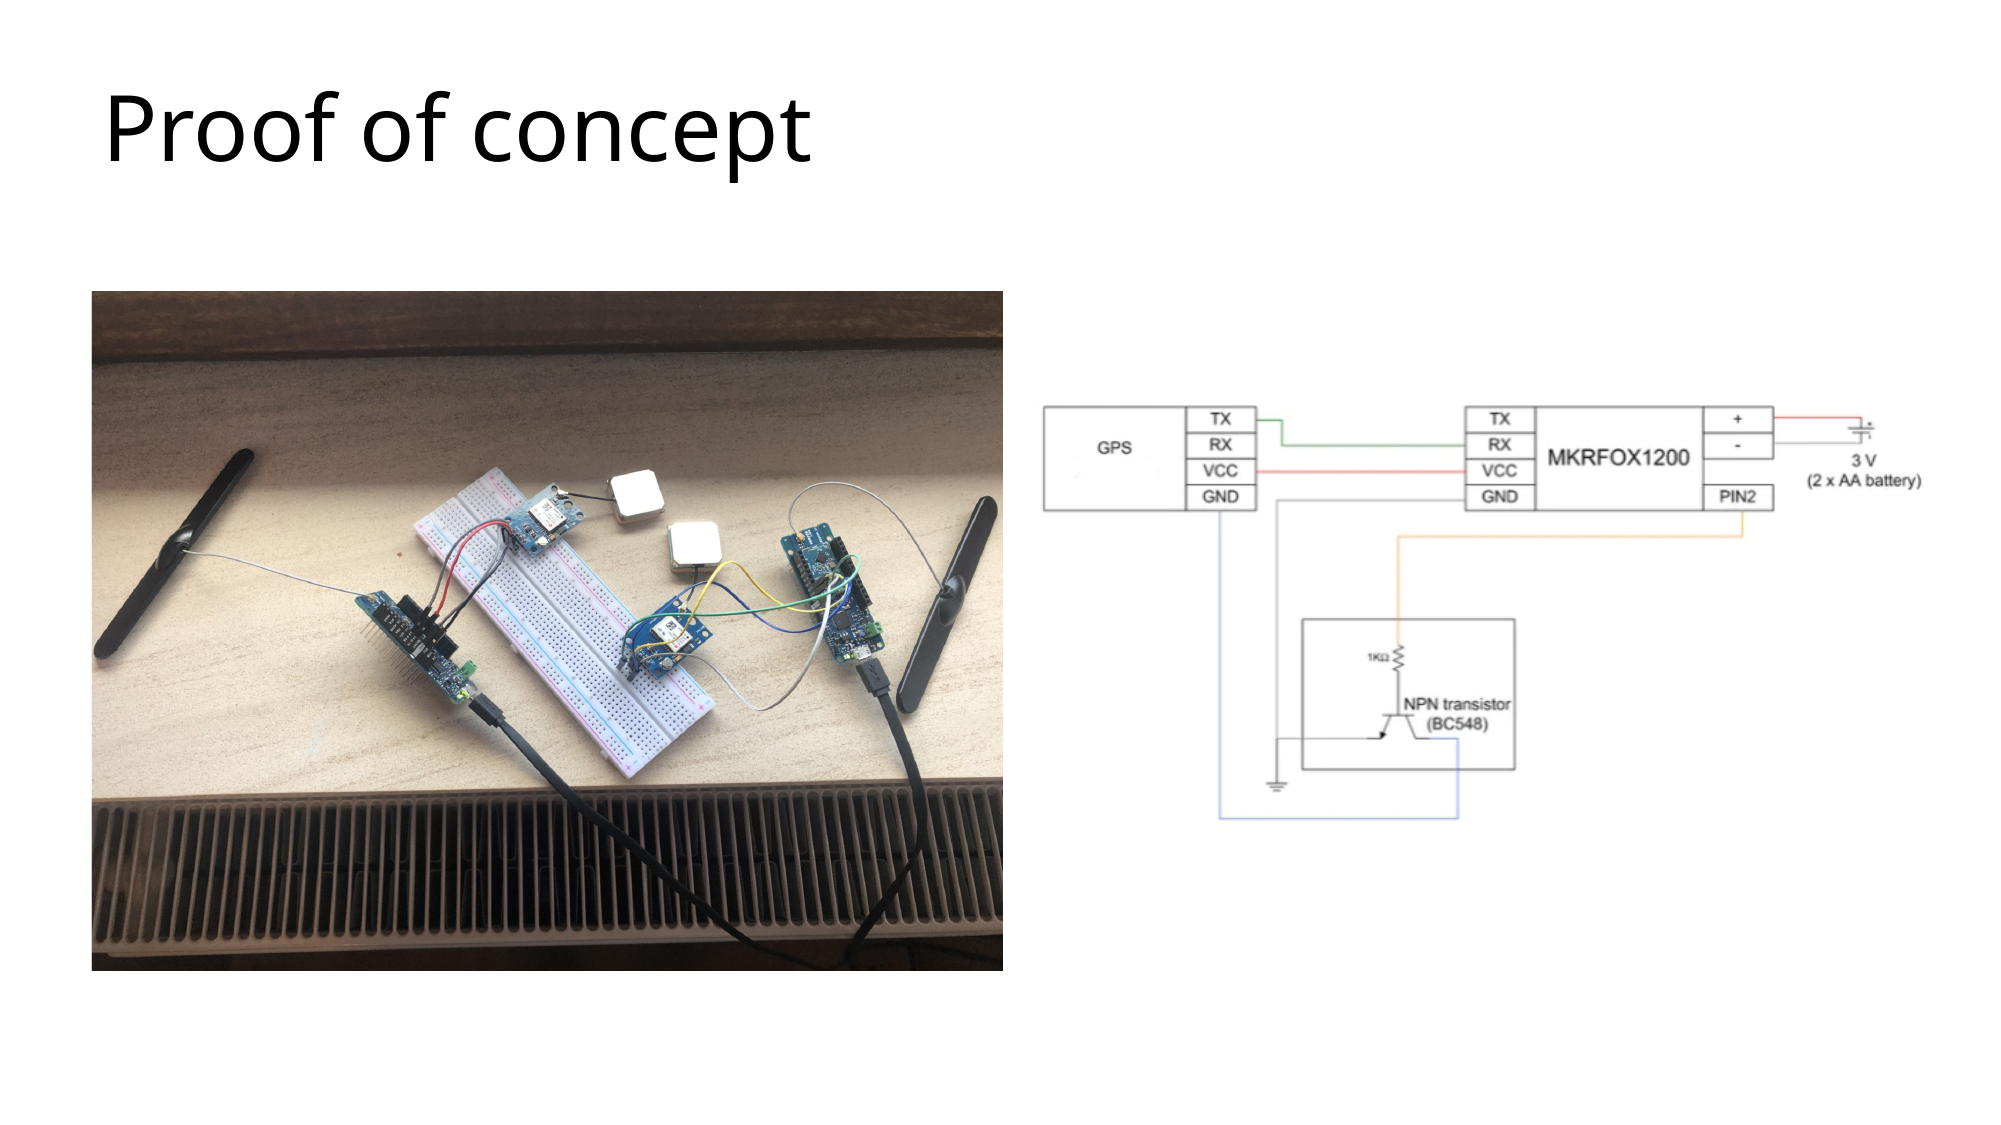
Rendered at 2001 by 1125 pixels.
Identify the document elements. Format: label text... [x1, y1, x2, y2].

title Proof of concept [87, 23, 1813, 241]
picture [93, 174, 1003, 1086]
picture [1032, 390, 1937, 831]
